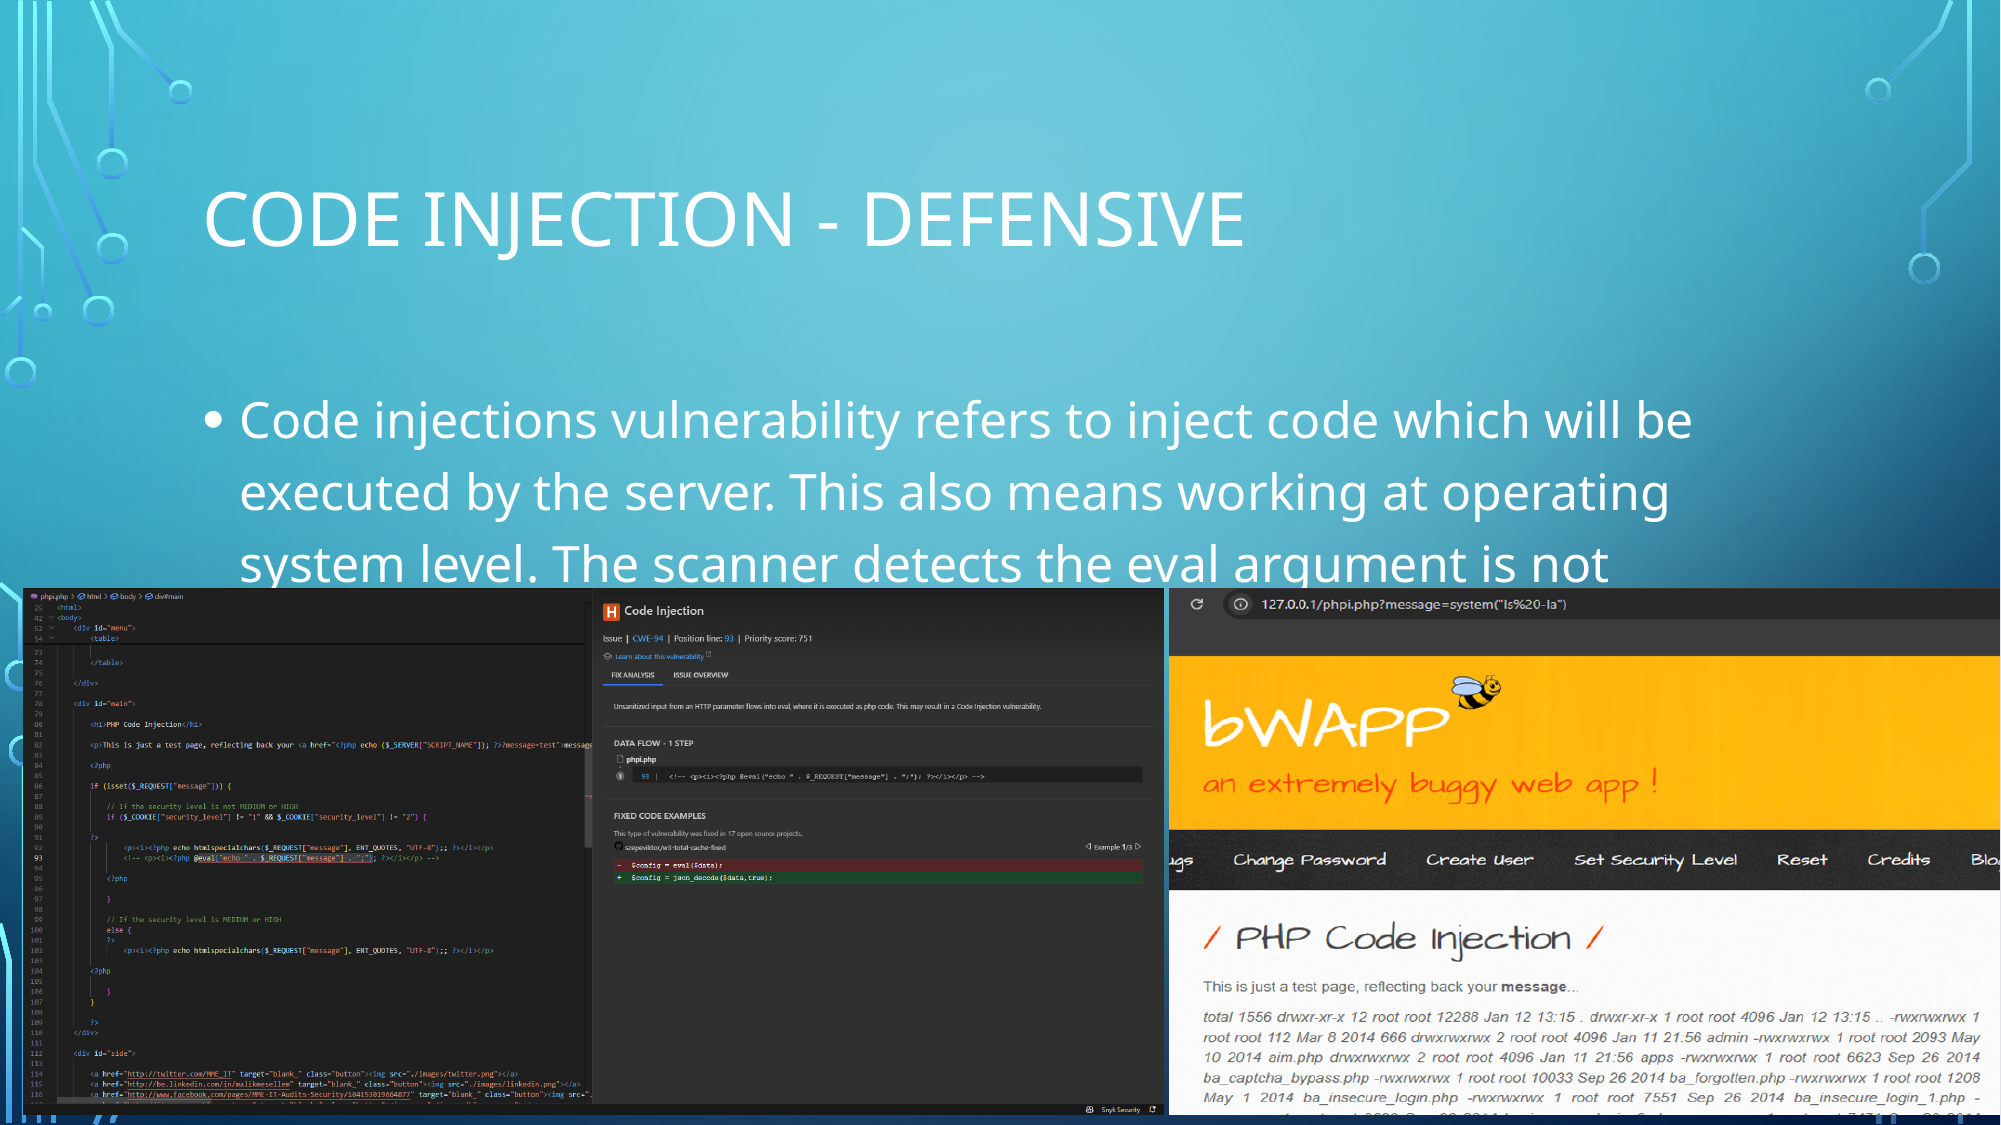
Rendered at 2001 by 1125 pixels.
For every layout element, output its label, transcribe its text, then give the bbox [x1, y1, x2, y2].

picture [23, 588, 1164, 1115]
title Code injection - defensive [187, 101, 1813, 344]
picture [1168, 588, 2000, 1115]
list Code injections vulnerability refers to inject code which will be executed by the server. This also means working at operating system level. The scanner detects the eval argument is not sanitized properly [187, 369, 1813, 950]
